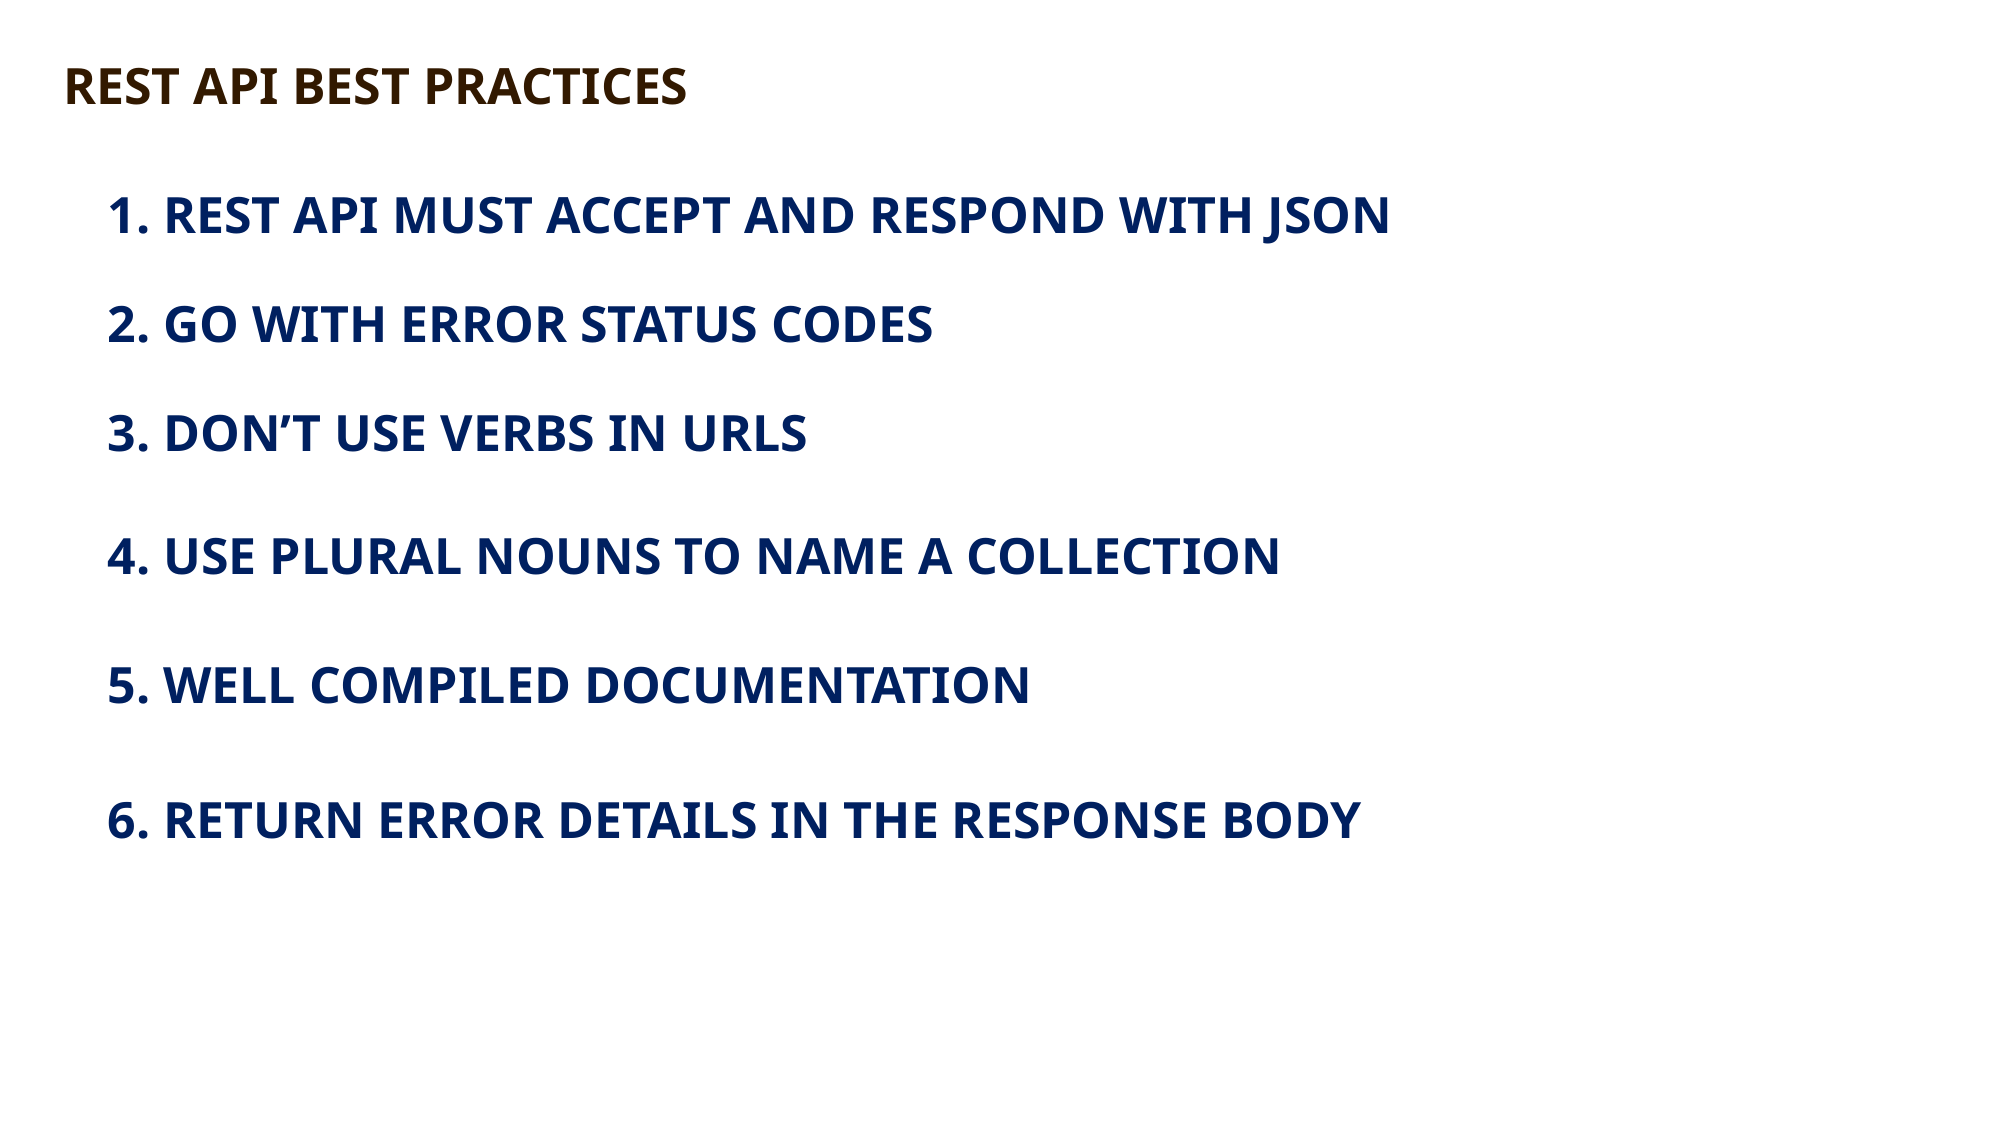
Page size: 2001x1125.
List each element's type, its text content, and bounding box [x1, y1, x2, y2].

text_box 2. GO WITH ERROR STATUS CODES [92, 284, 1094, 360]
text_box 1. REST API MUST ACCEPT AND RESPOND WITH JSON [92, 176, 1831, 252]
text_box 4. USE PLURAL NOUNS TO NAME A COLLECTION [92, 516, 1681, 592]
text_box REST API Best Practices [48, 47, 1049, 123]
text_box 5. WELL COMPILED DOCUMENTATION [92, 646, 1384, 721]
text_box 3. DON’T USE VERBS IN URLS [92, 394, 1094, 470]
text_box 6. RETURN ERROR DETAILS IN THE RESPONSE BODY [92, 781, 1747, 857]
